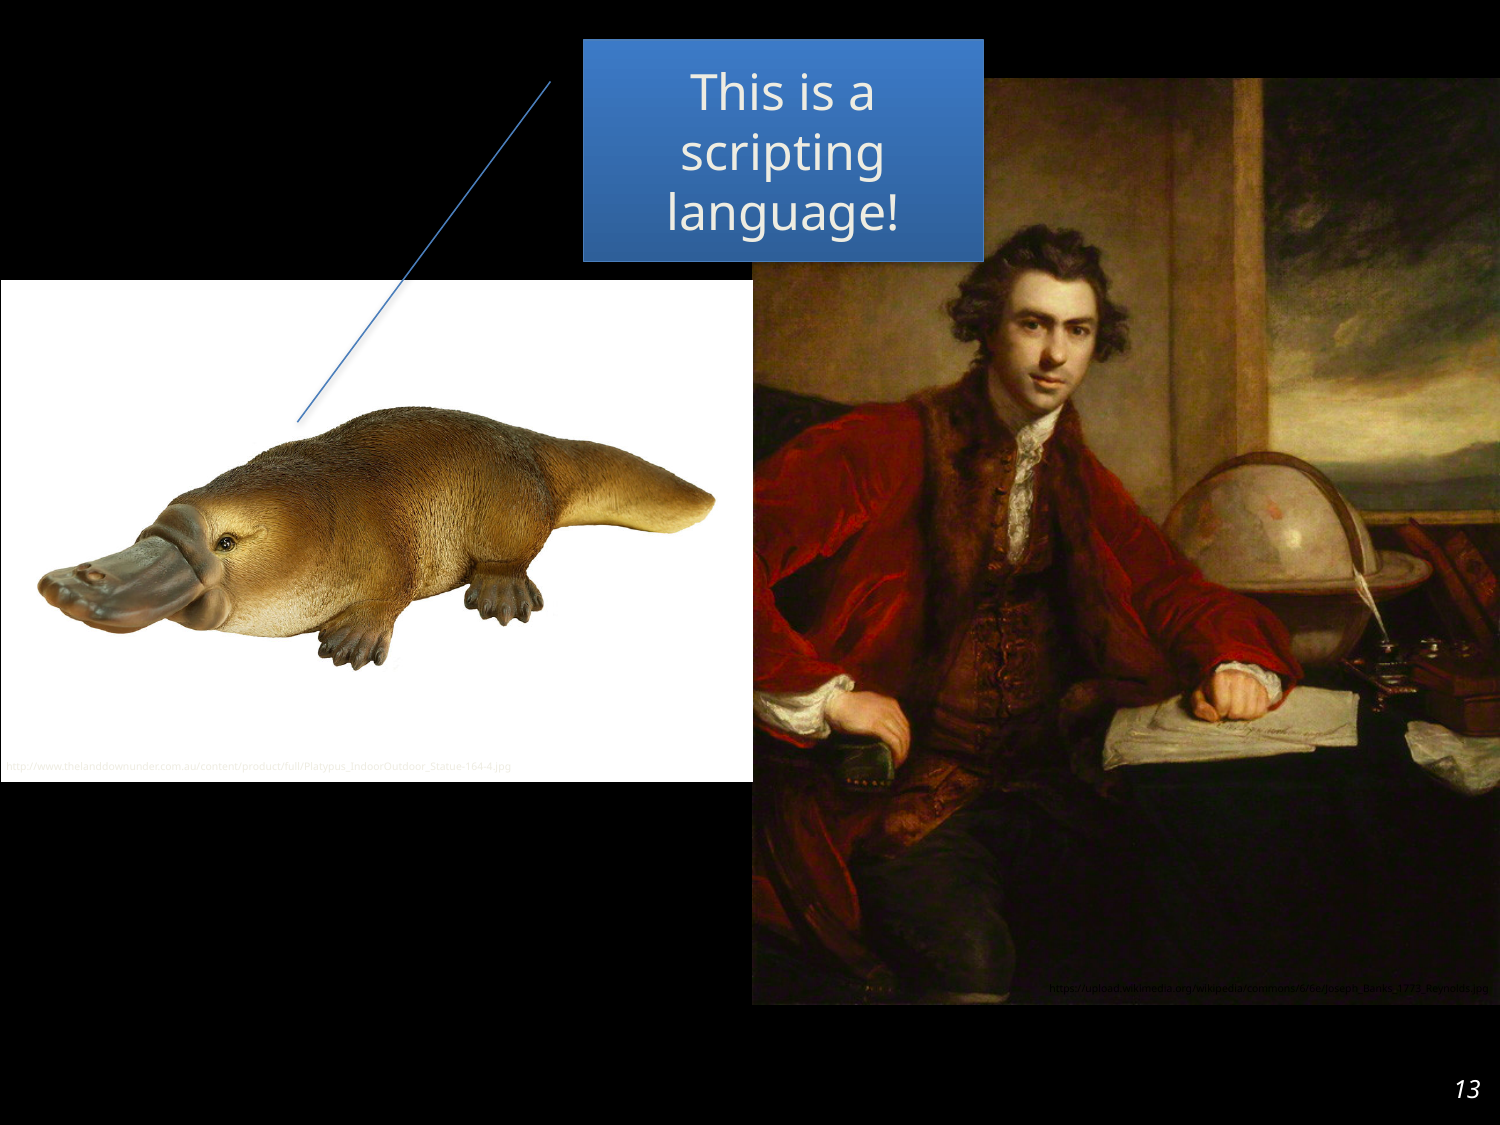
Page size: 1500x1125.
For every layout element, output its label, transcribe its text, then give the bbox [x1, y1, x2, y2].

text_box This is a scripting language! [402, 81, 552, 279]
slide_number 13 [1145, 1060, 1496, 1121]
text_box This is a scripting language! [583, 39, 984, 262]
picture [1, 78, 1500, 1006]
